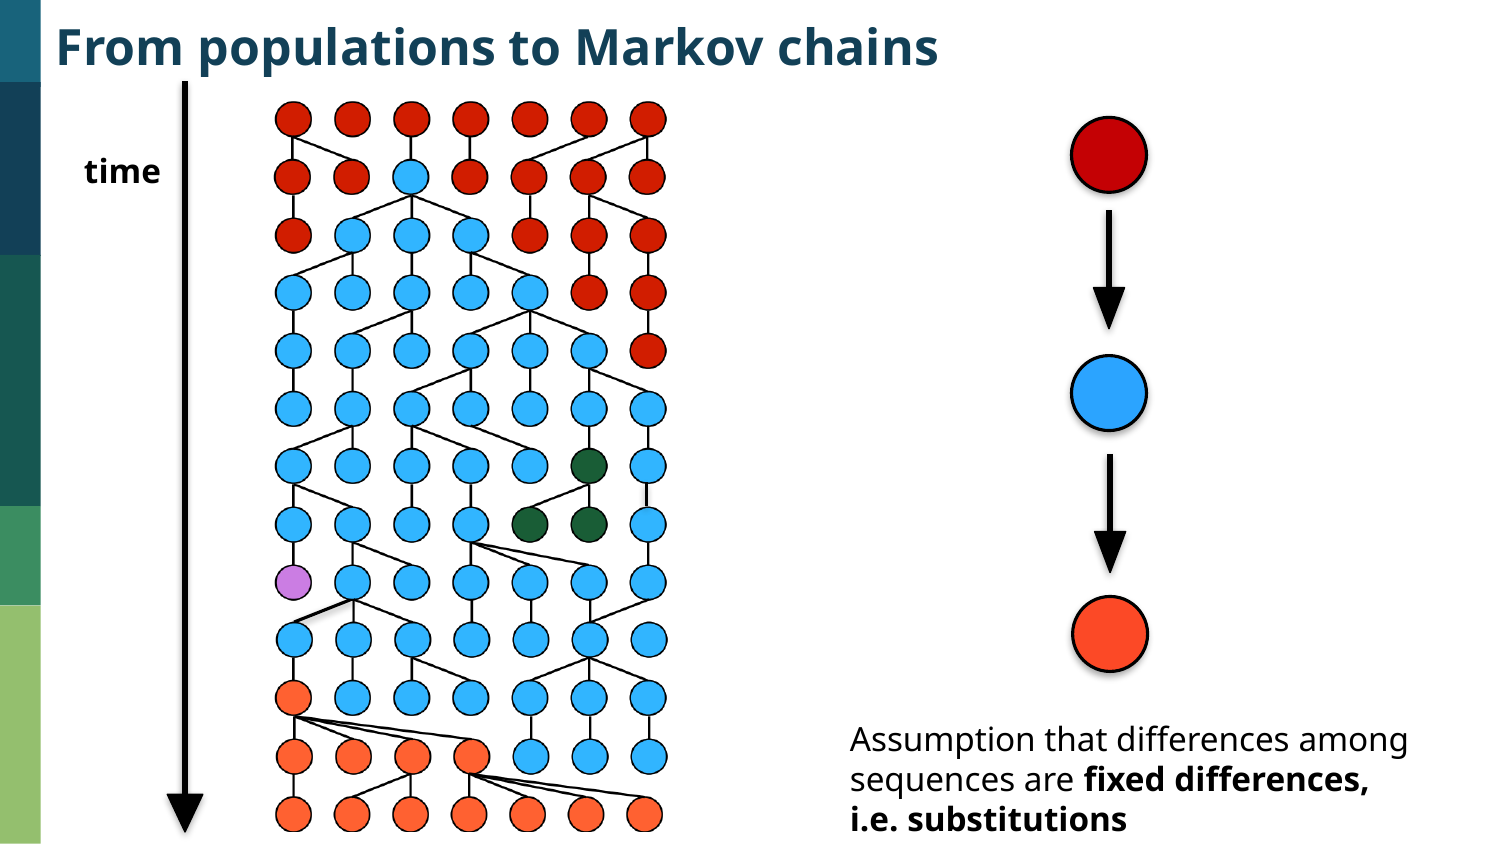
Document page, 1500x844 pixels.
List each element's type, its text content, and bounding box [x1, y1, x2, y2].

text_box time [69, 142, 180, 198]
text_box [1071, 117, 1148, 672]
picture [247, 531, 679, 833]
text_box From populations to Markov chains [40, 0, 1500, 146]
picture [259, 77, 679, 496]
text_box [260, 477, 678, 549]
text_box Assumption that differences among sequences are fixed differences, i.e. substitutions [835, 710, 1432, 844]
text_box [166, 793, 204, 833]
